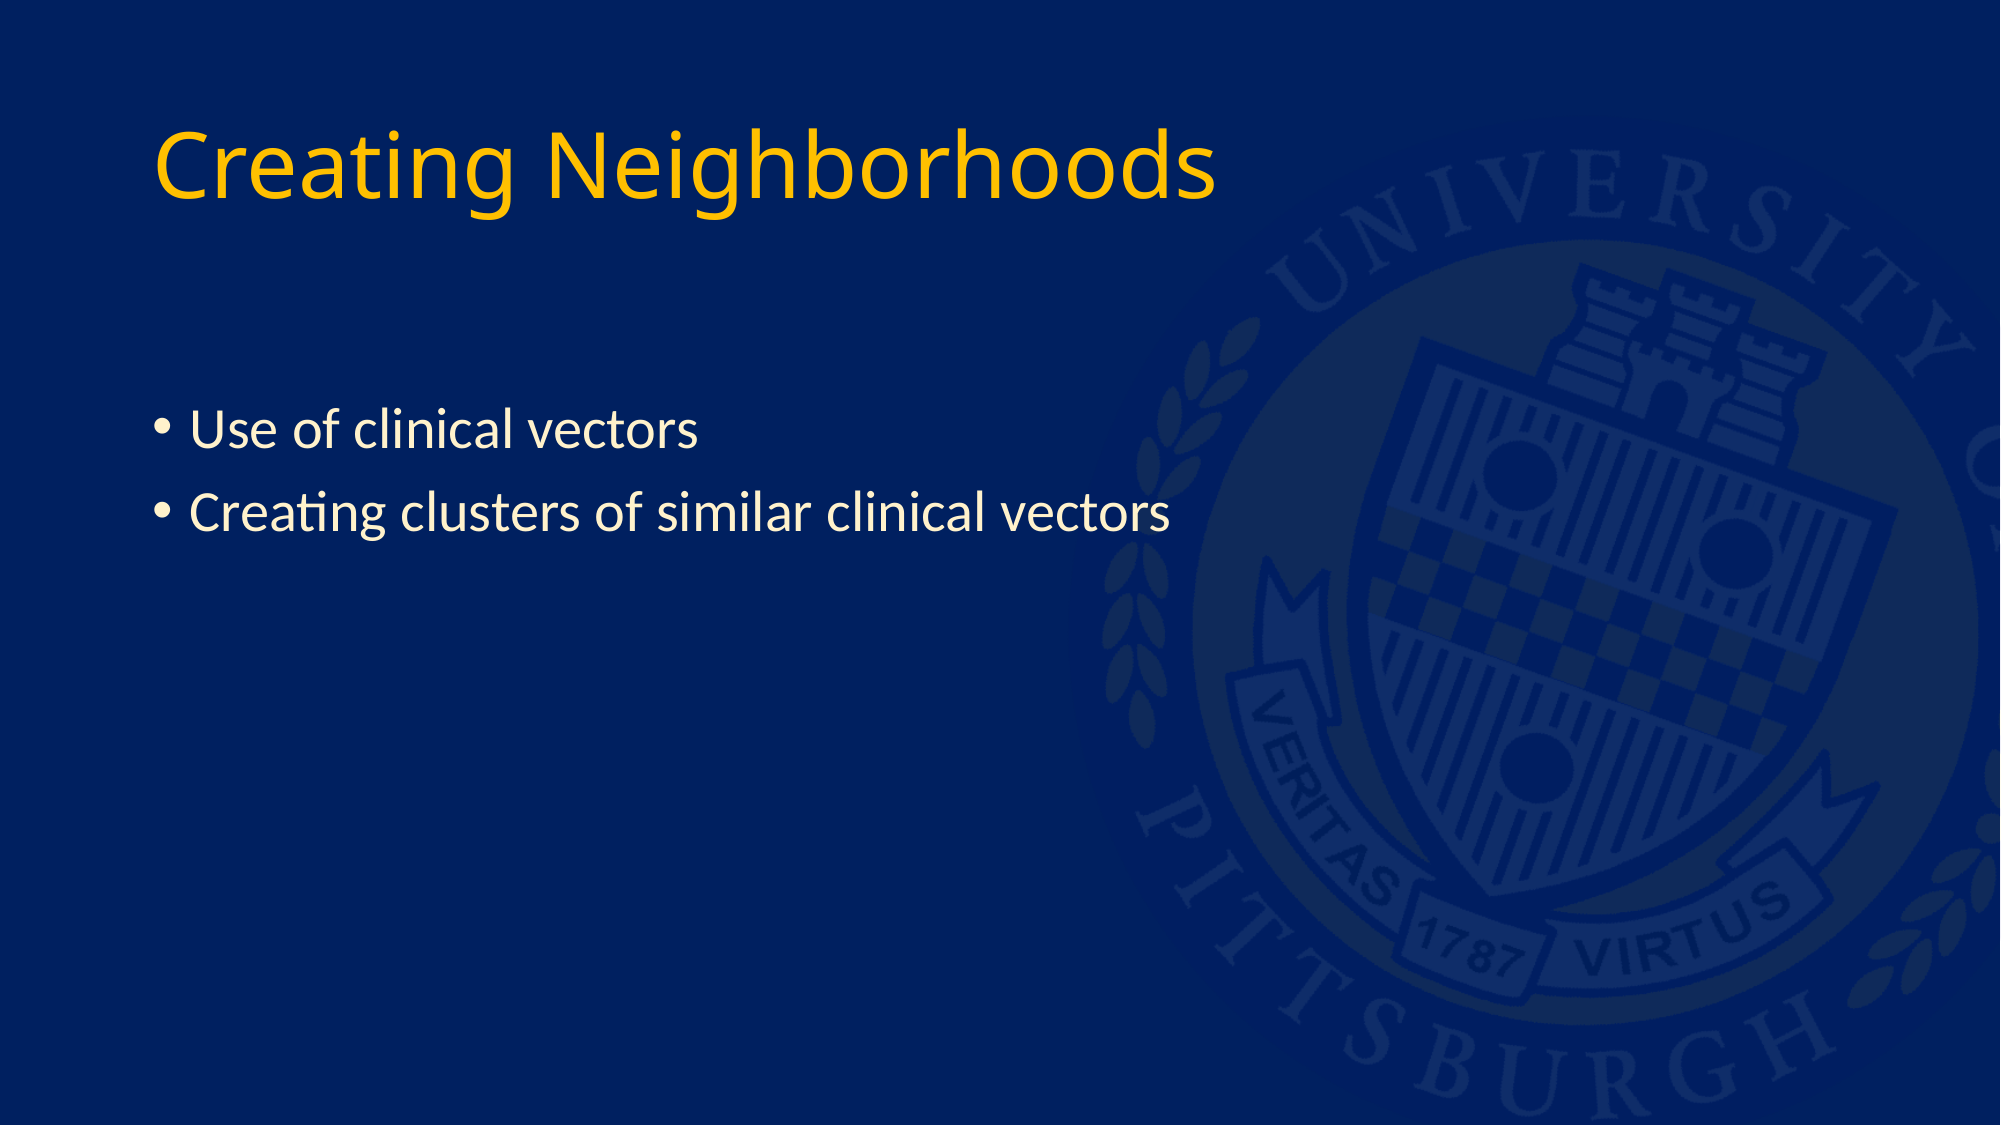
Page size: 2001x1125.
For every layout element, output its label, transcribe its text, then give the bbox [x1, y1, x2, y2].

title Creating Neighborhoods [137, 59, 1863, 278]
list Use of clinical vectors Creating clusters of similar clinical vectors [137, 299, 1863, 1014]
